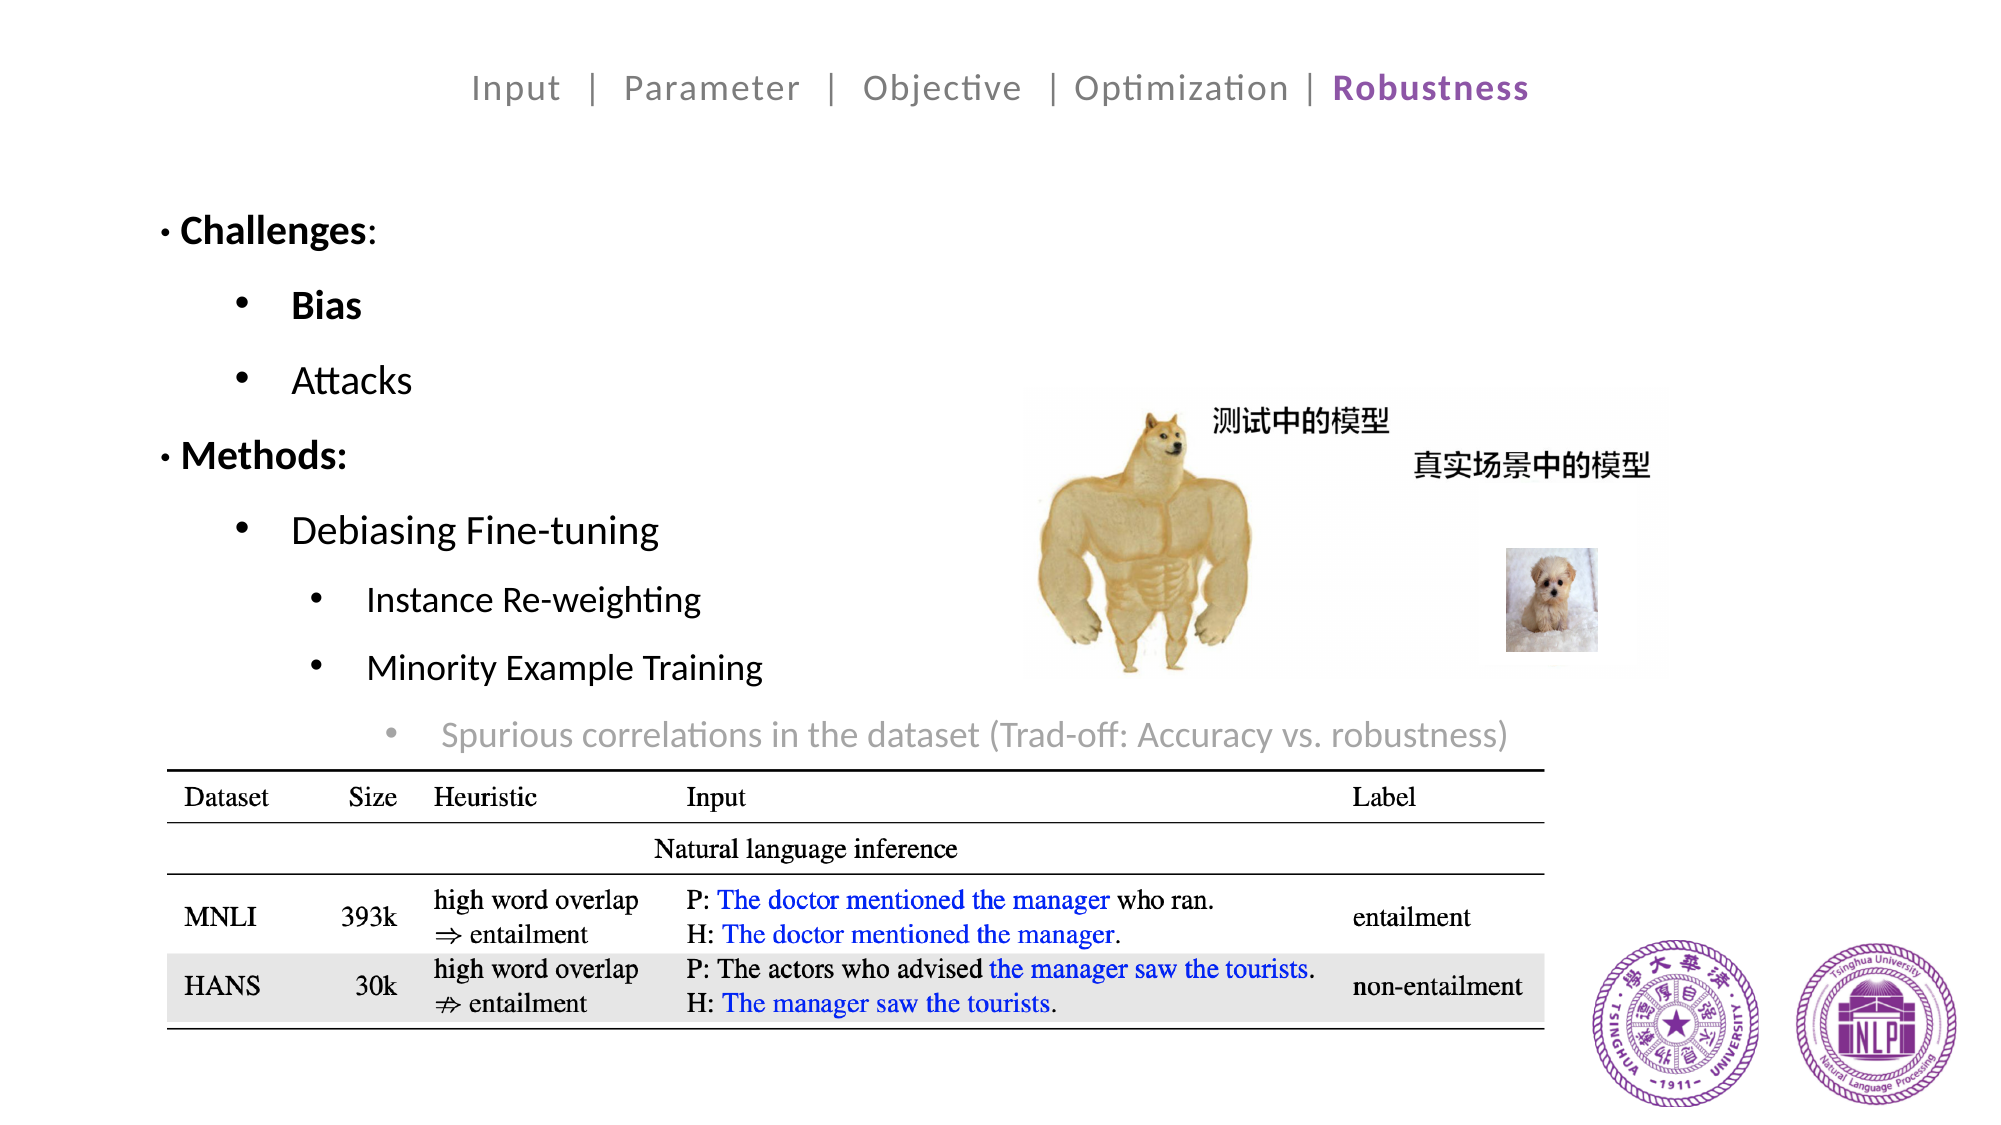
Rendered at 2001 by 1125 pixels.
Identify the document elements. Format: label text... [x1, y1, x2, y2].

picture [166, 761, 1981, 1116]
text_box Input | Parameter | Objective | Optimization | Robustness [18, 55, 1982, 116]
picture [1023, 387, 1669, 679]
text_box · Challenges: Bias Attacks · Methods: Debiasing Fine-tuning Instance Re-weighting Minority Example Training Spurious correlations in the dataset (Trad-off: Accuracy vs. robustness) [145, 170, 1889, 763]
